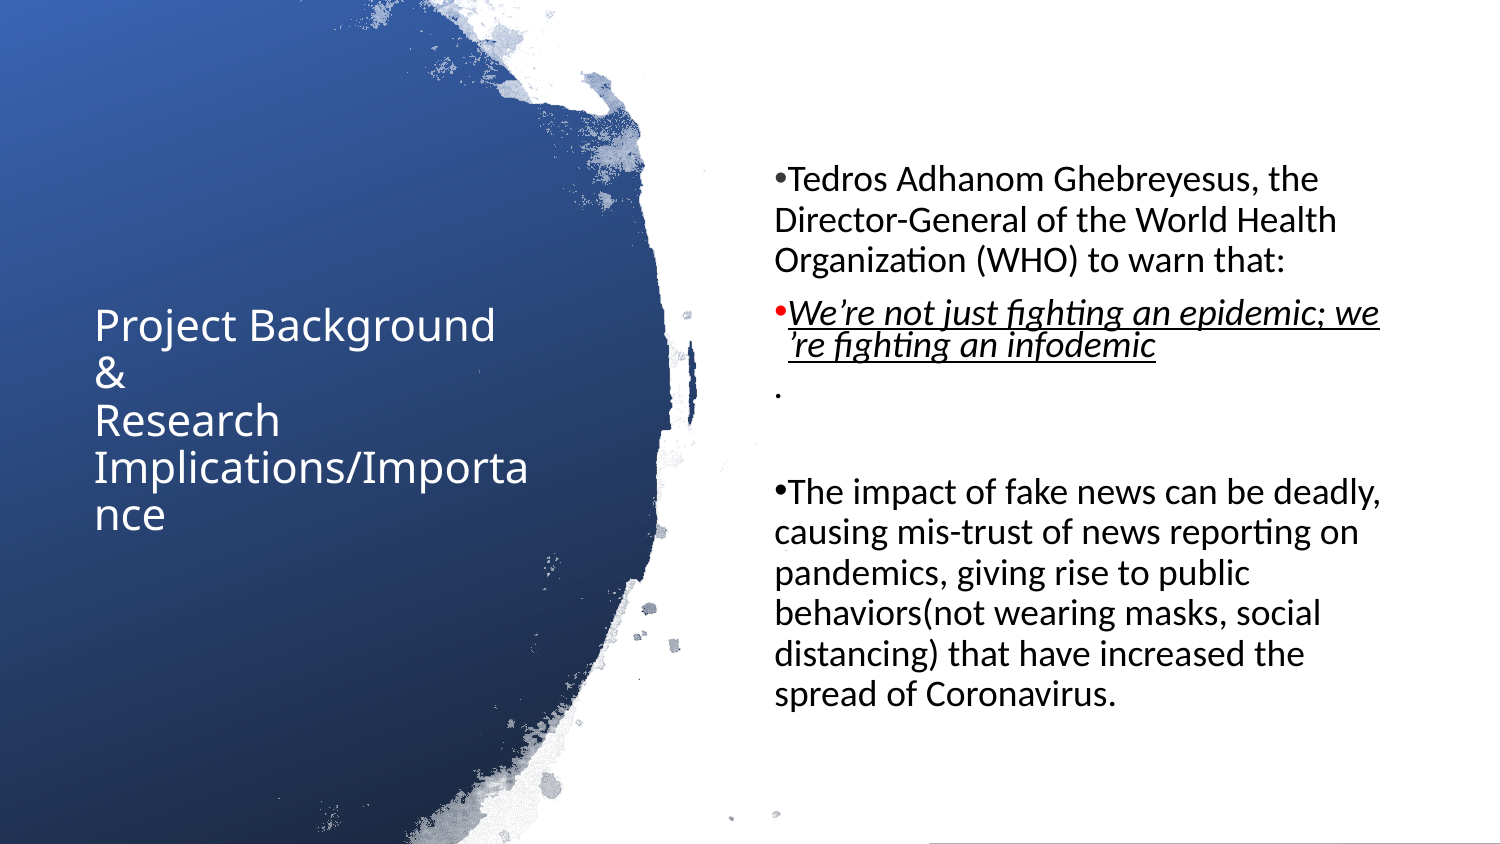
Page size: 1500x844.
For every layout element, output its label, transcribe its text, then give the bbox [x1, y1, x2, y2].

picture [0, 0, 930, 844]
list Tedros Adhanom Ghebreyesus, the Director-General of the World Health Organization (WHO) to warn that: We’re not just fighting an epidemic; we’re fighting an infodemic. The impact of fake news can be deadly, causing mis-trust of news reporting on pandemics, giving rise to public behaviors(not wearing masks, social distancing) that have increased the spread of Coronavirus. [930, 98, 1402, 743]
text_box [930, 0, 1500, 844]
